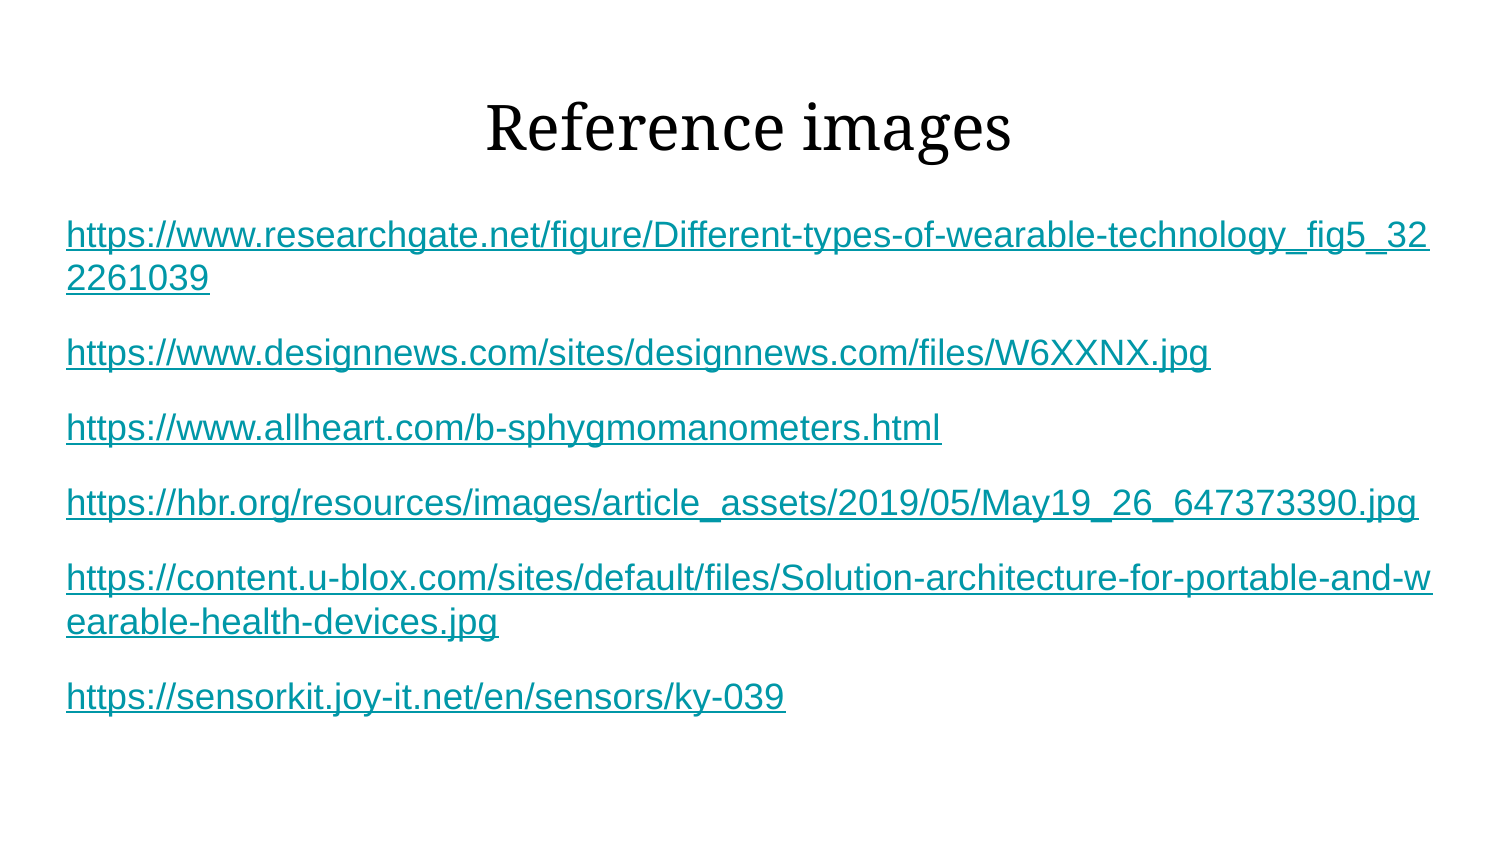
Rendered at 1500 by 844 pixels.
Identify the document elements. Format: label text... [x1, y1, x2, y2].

title Reference images [51, 72, 1449, 167]
list https://www.researchgate.net/figure/Different-types-of-wearable-technology_fig5_322261039 https://www.designnews.com/sites/designnews.com/files/W6XXNX.jpg https://www.allheart.com/b-sphygmomanometers.html https://hbr.org/resources/images/article_assets/2019/05/May19_26_647373390.jpg https://content.u-blox.com/sites/default/files/Solution-architecture-for-portable-and-wearable-health-devices.jpg https://sensorkit.joy-it.net/en/sensors/ky-039 [51, 189, 1449, 750]
